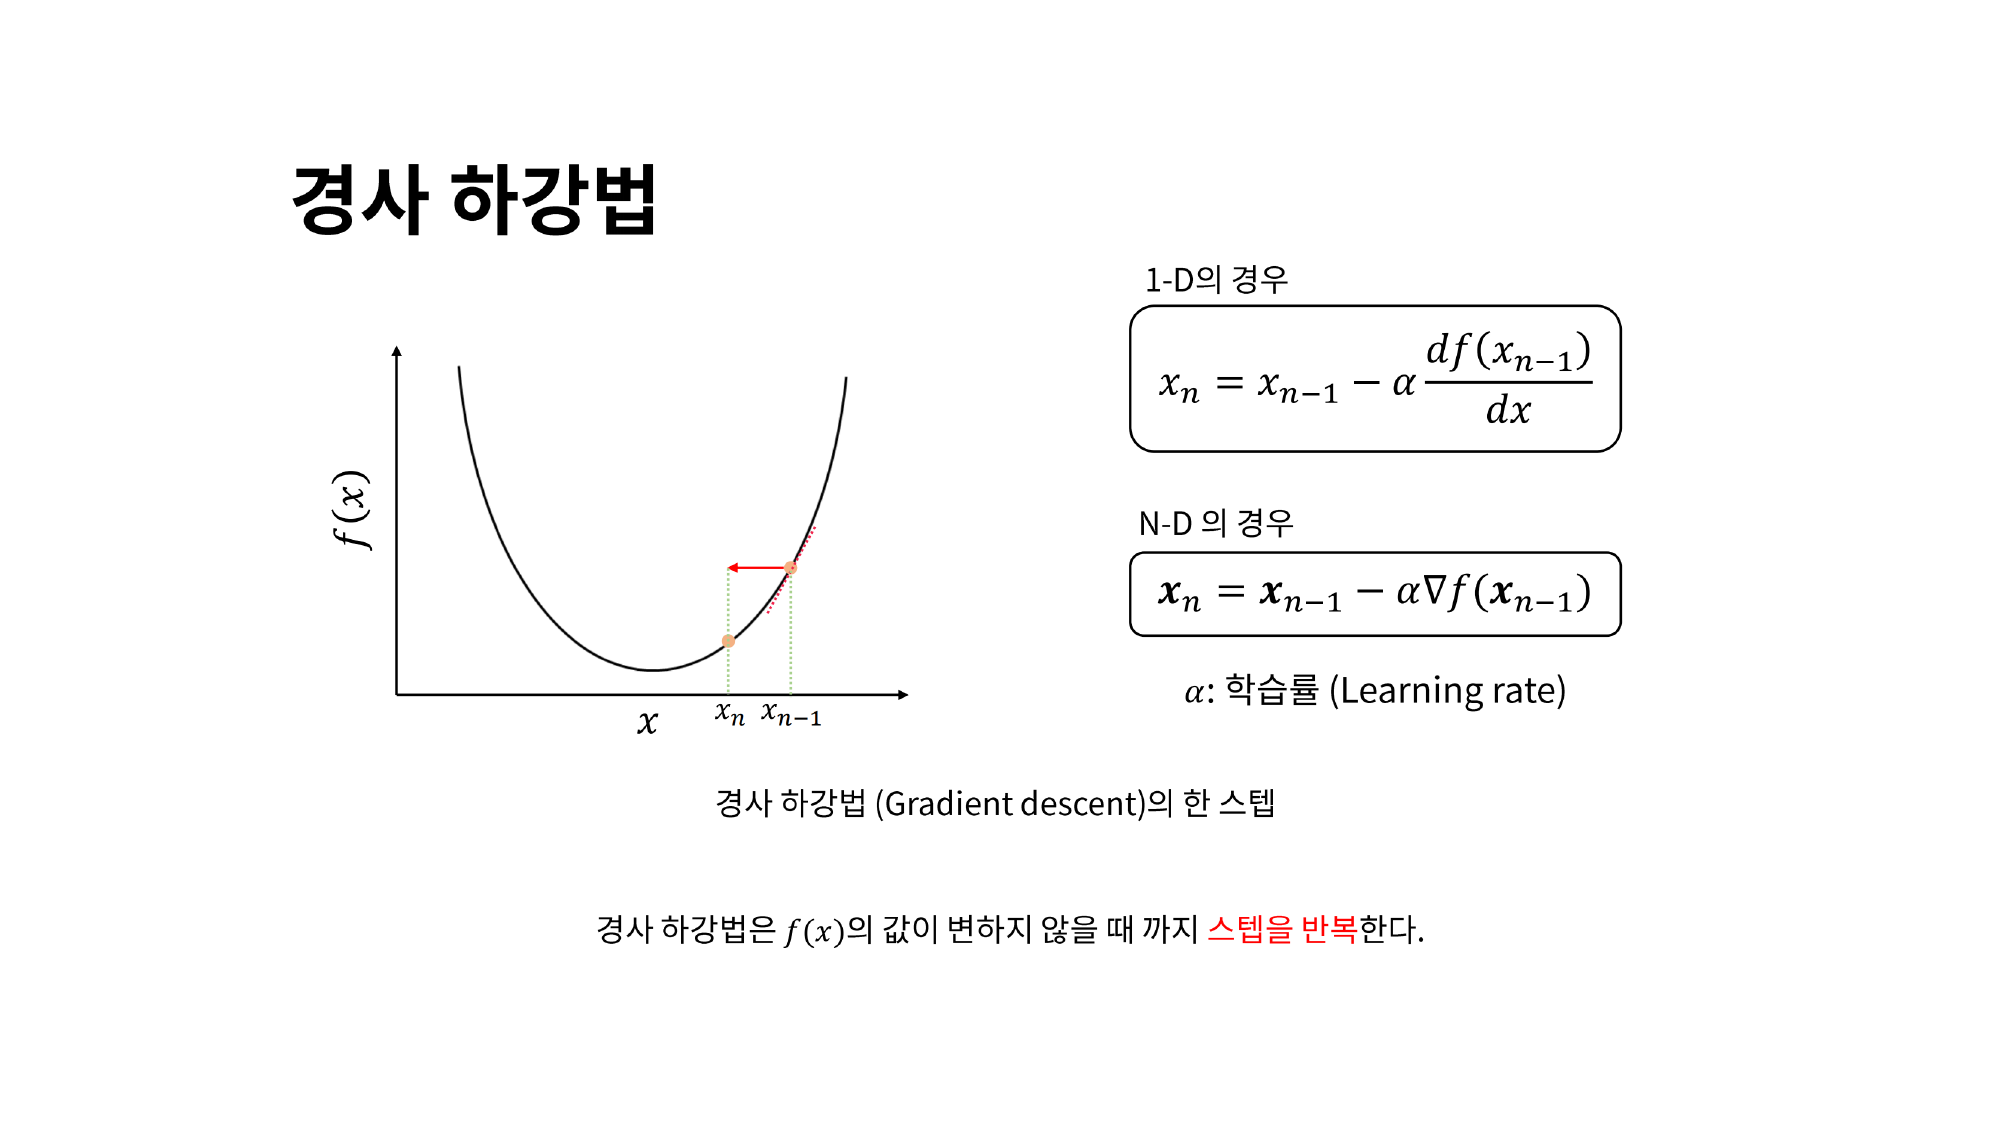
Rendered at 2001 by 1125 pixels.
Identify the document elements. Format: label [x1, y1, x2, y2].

picture [274, 142, 1691, 1004]
